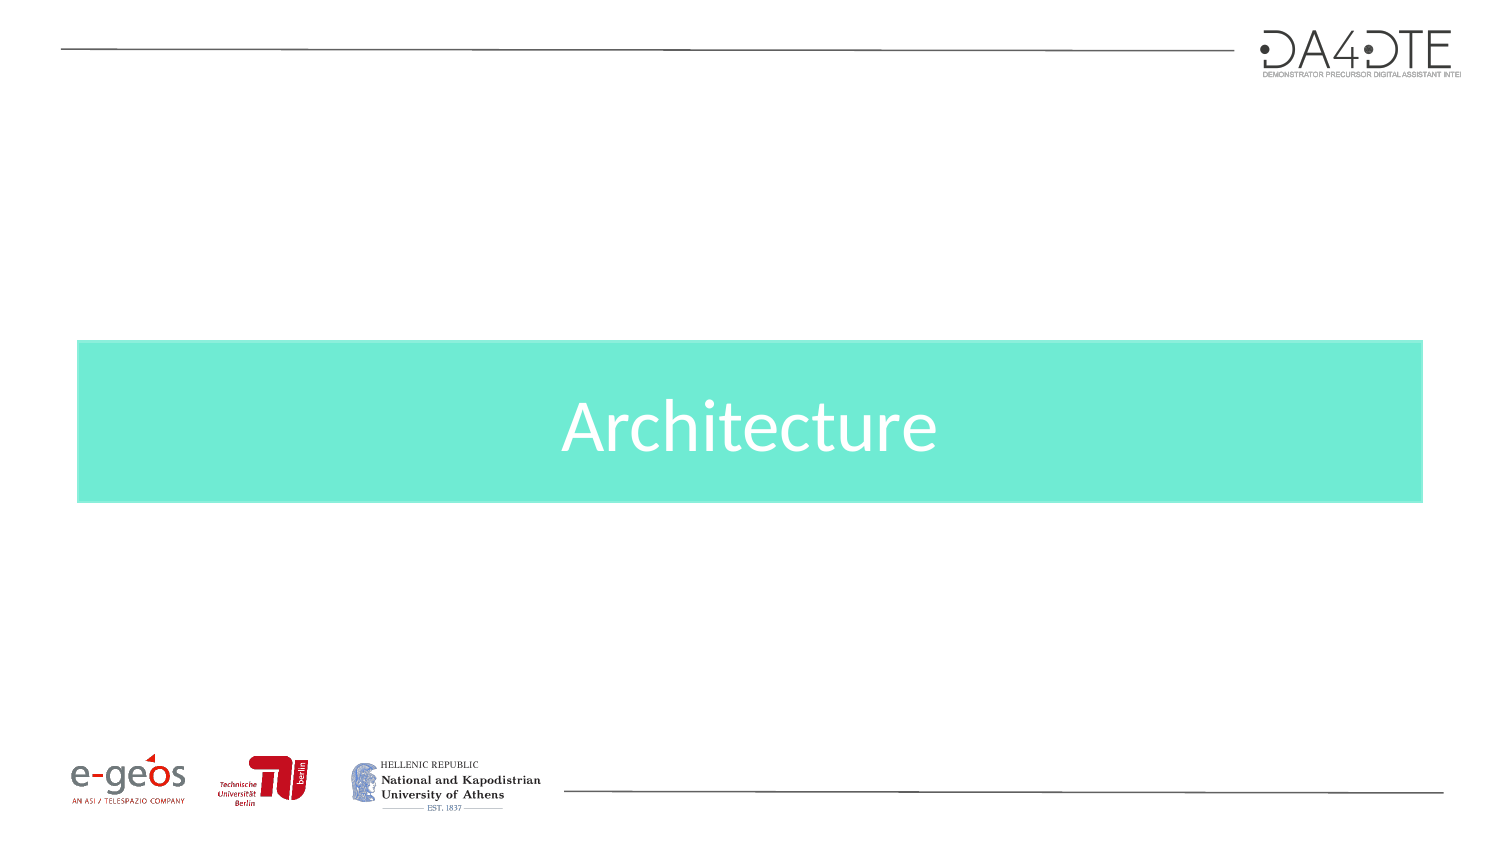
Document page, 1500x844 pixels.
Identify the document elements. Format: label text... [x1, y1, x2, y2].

picture [69, 753, 185, 806]
text_box Architecture [77, 341, 1423, 503]
picture [342, 696, 563, 838]
picture [1252, 24, 1461, 82]
picture [218, 756, 308, 806]
